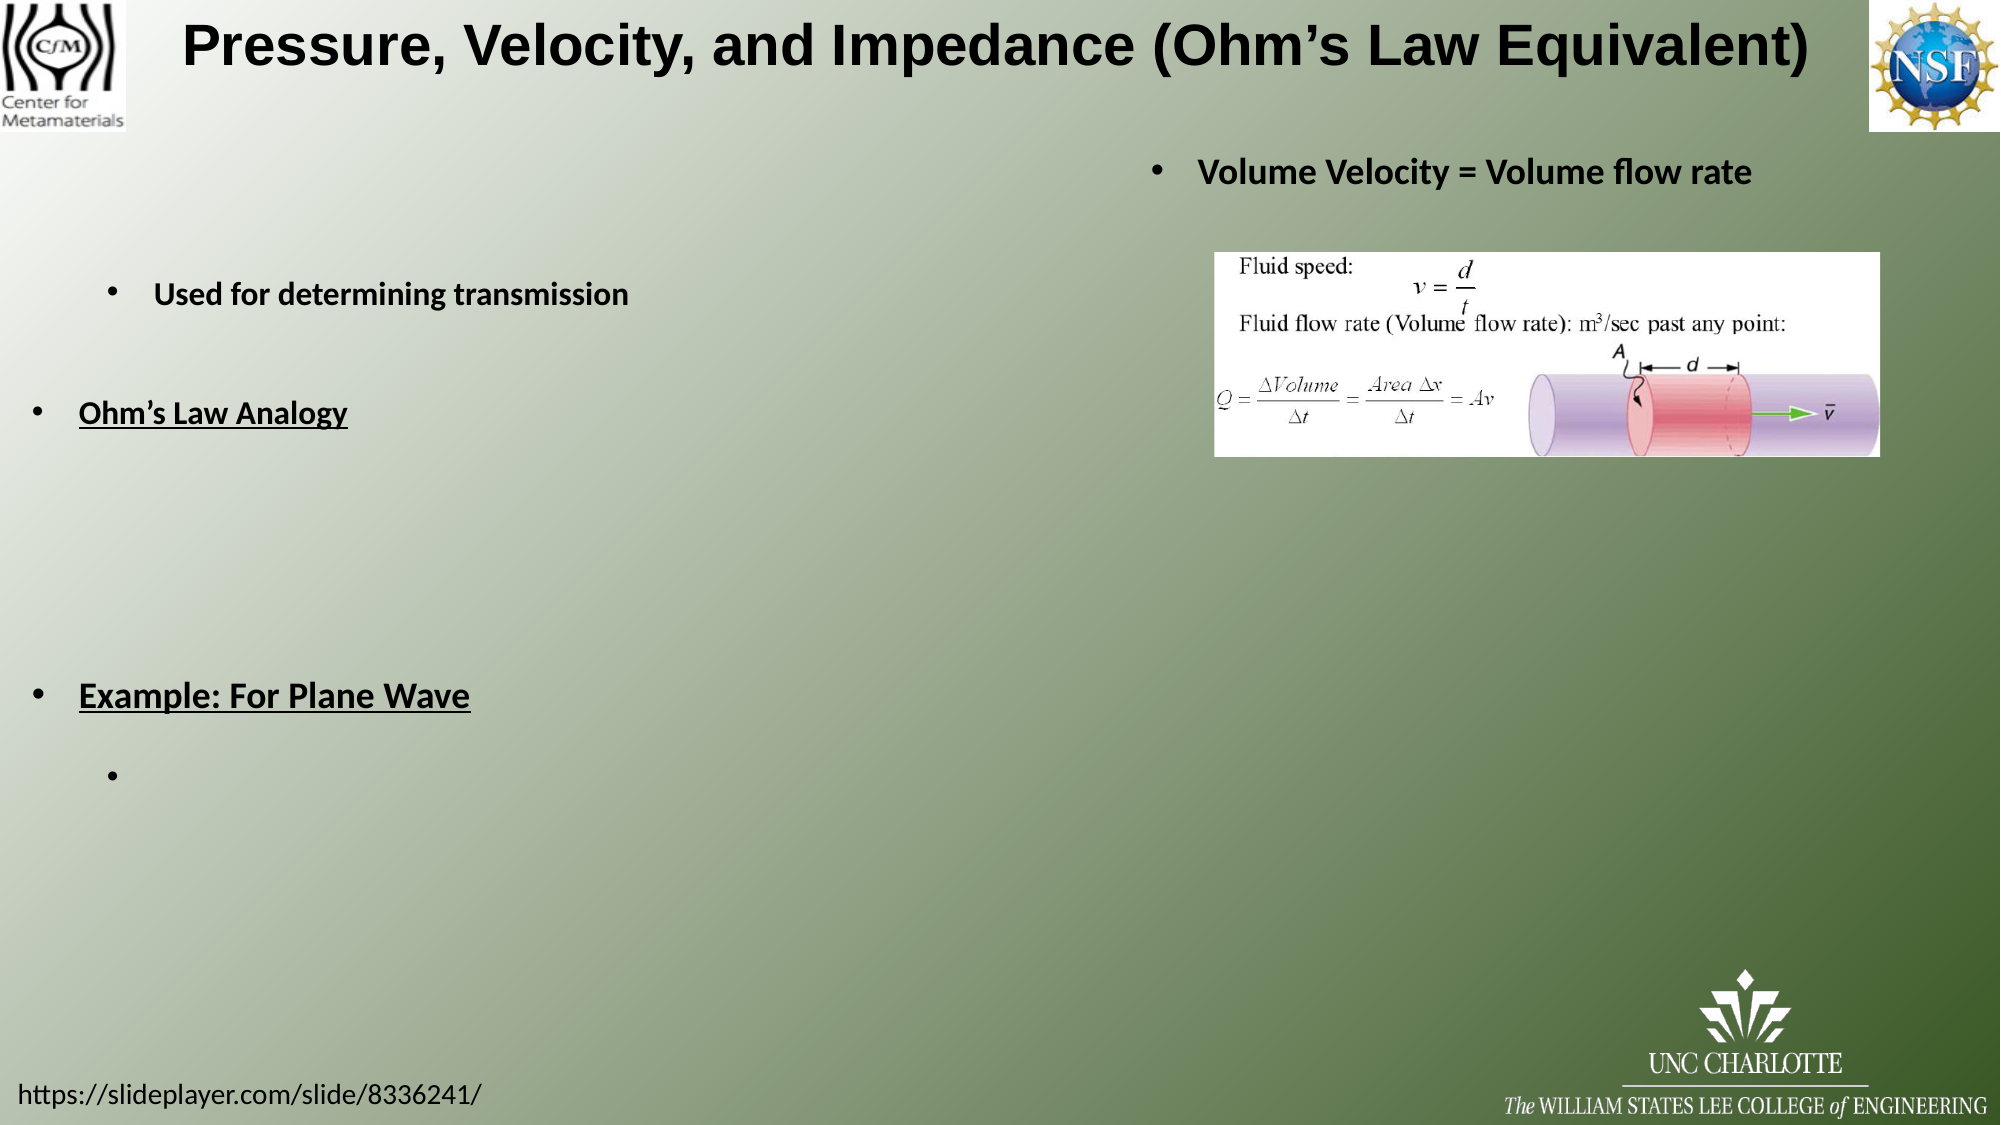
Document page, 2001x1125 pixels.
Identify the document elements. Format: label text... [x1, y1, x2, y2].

picture [1869, 0, 2000, 132]
picture [1505, 969, 1987, 1119]
text_box https://slideplayer.com/slide/8336241/ [3, 1068, 498, 1119]
picture [1214, 252, 1881, 457]
text_box Pressure, Velocity, and Impedance (Ohm’s Law Equivalent) [125, 0, 1869, 85]
picture [0, 0, 126, 132]
